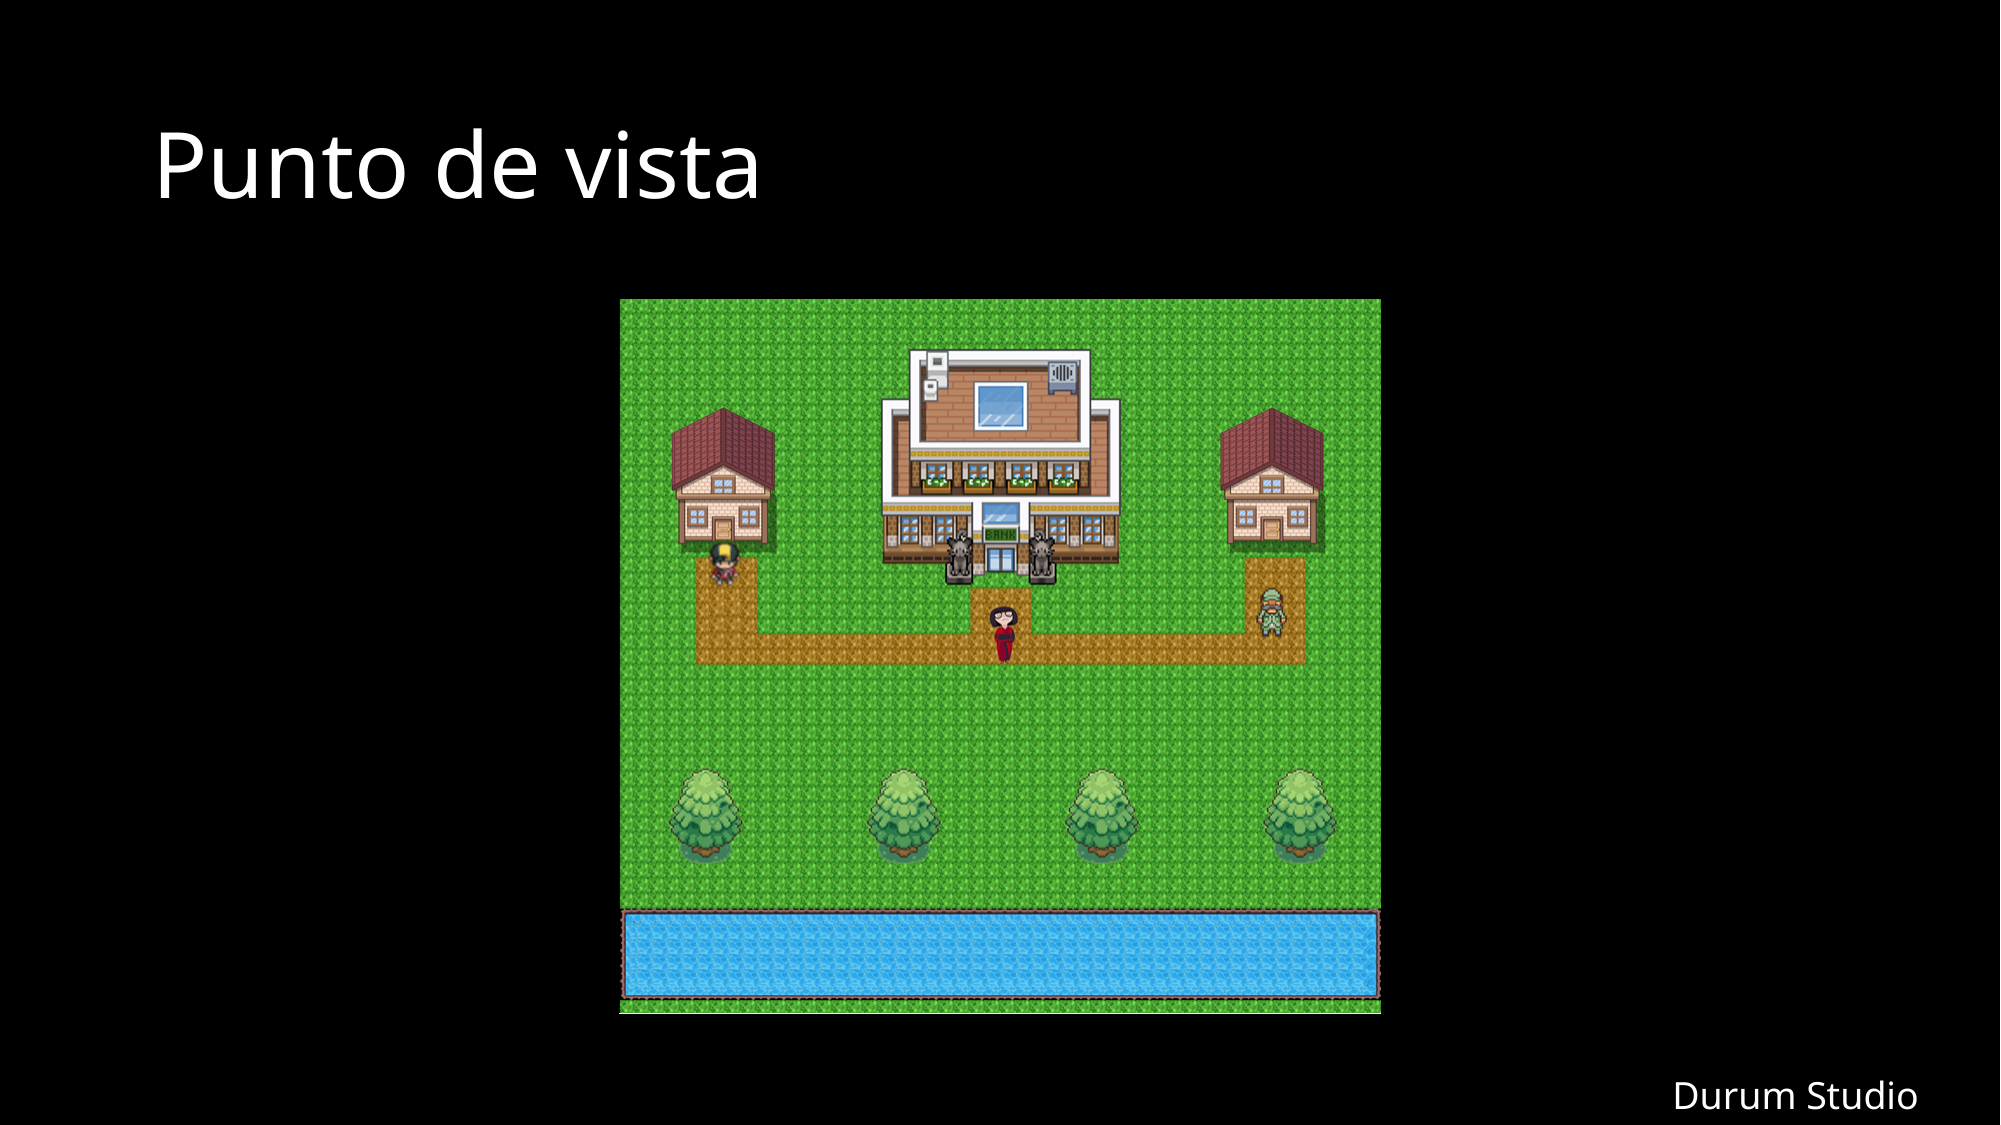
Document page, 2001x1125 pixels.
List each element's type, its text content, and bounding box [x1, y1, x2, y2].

text_box Durum Studio [1657, 1064, 2000, 1125]
title Punto de vista [137, 59, 1863, 278]
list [619, 299, 1381, 1014]
